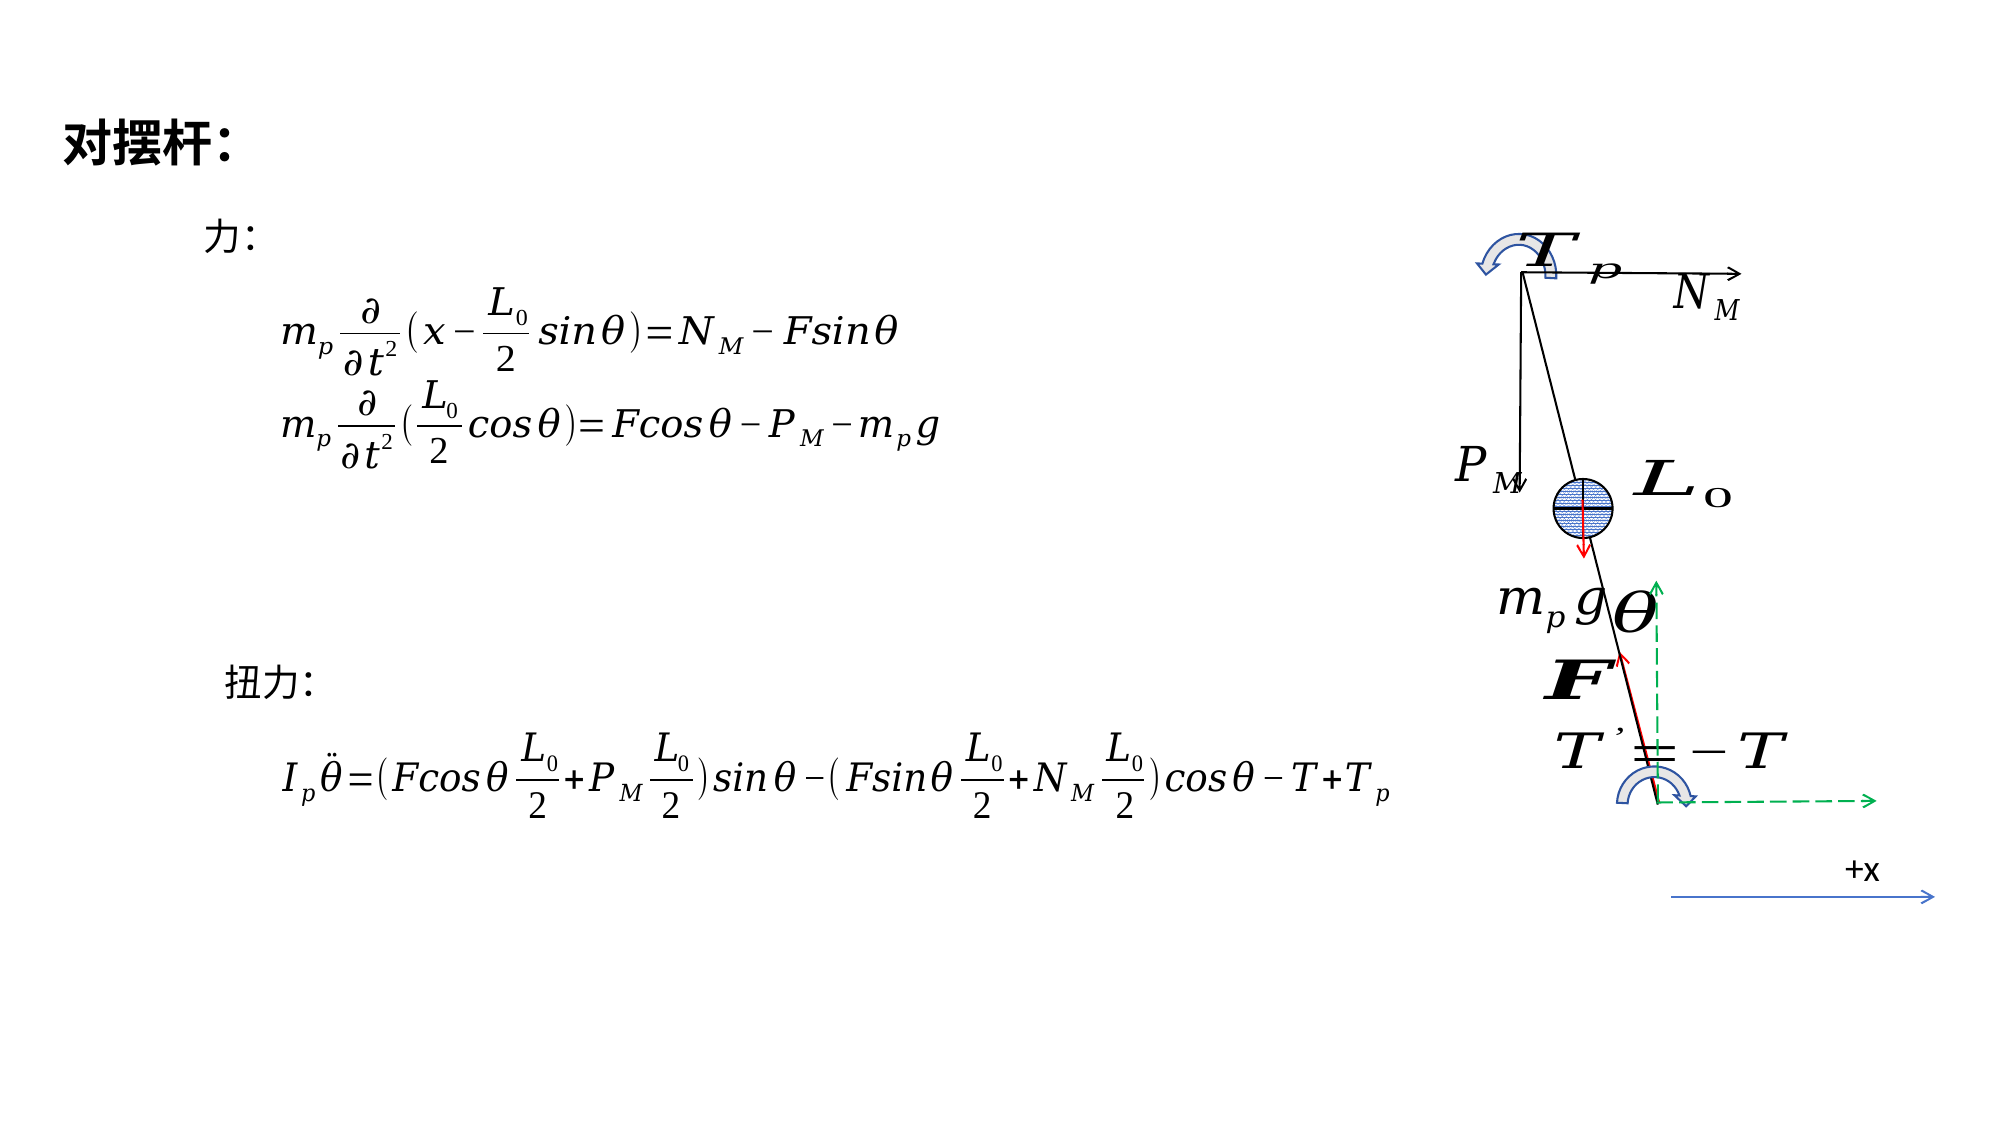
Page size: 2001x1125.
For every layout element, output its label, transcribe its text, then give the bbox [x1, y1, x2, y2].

text_box 力： [189, 205, 352, 266]
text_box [1522, 271, 1659, 806]
text_box 对摆杆： [47, 103, 715, 179]
text_box [1543, 249, 1558, 271]
text_box 扭力： [209, 651, 352, 712]
text_box [1474, 232, 1543, 277]
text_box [1581, 499, 1585, 560]
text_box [1655, 580, 1659, 802]
text_box +x [1830, 836, 1911, 896]
text_box [1660, 765, 1699, 801]
